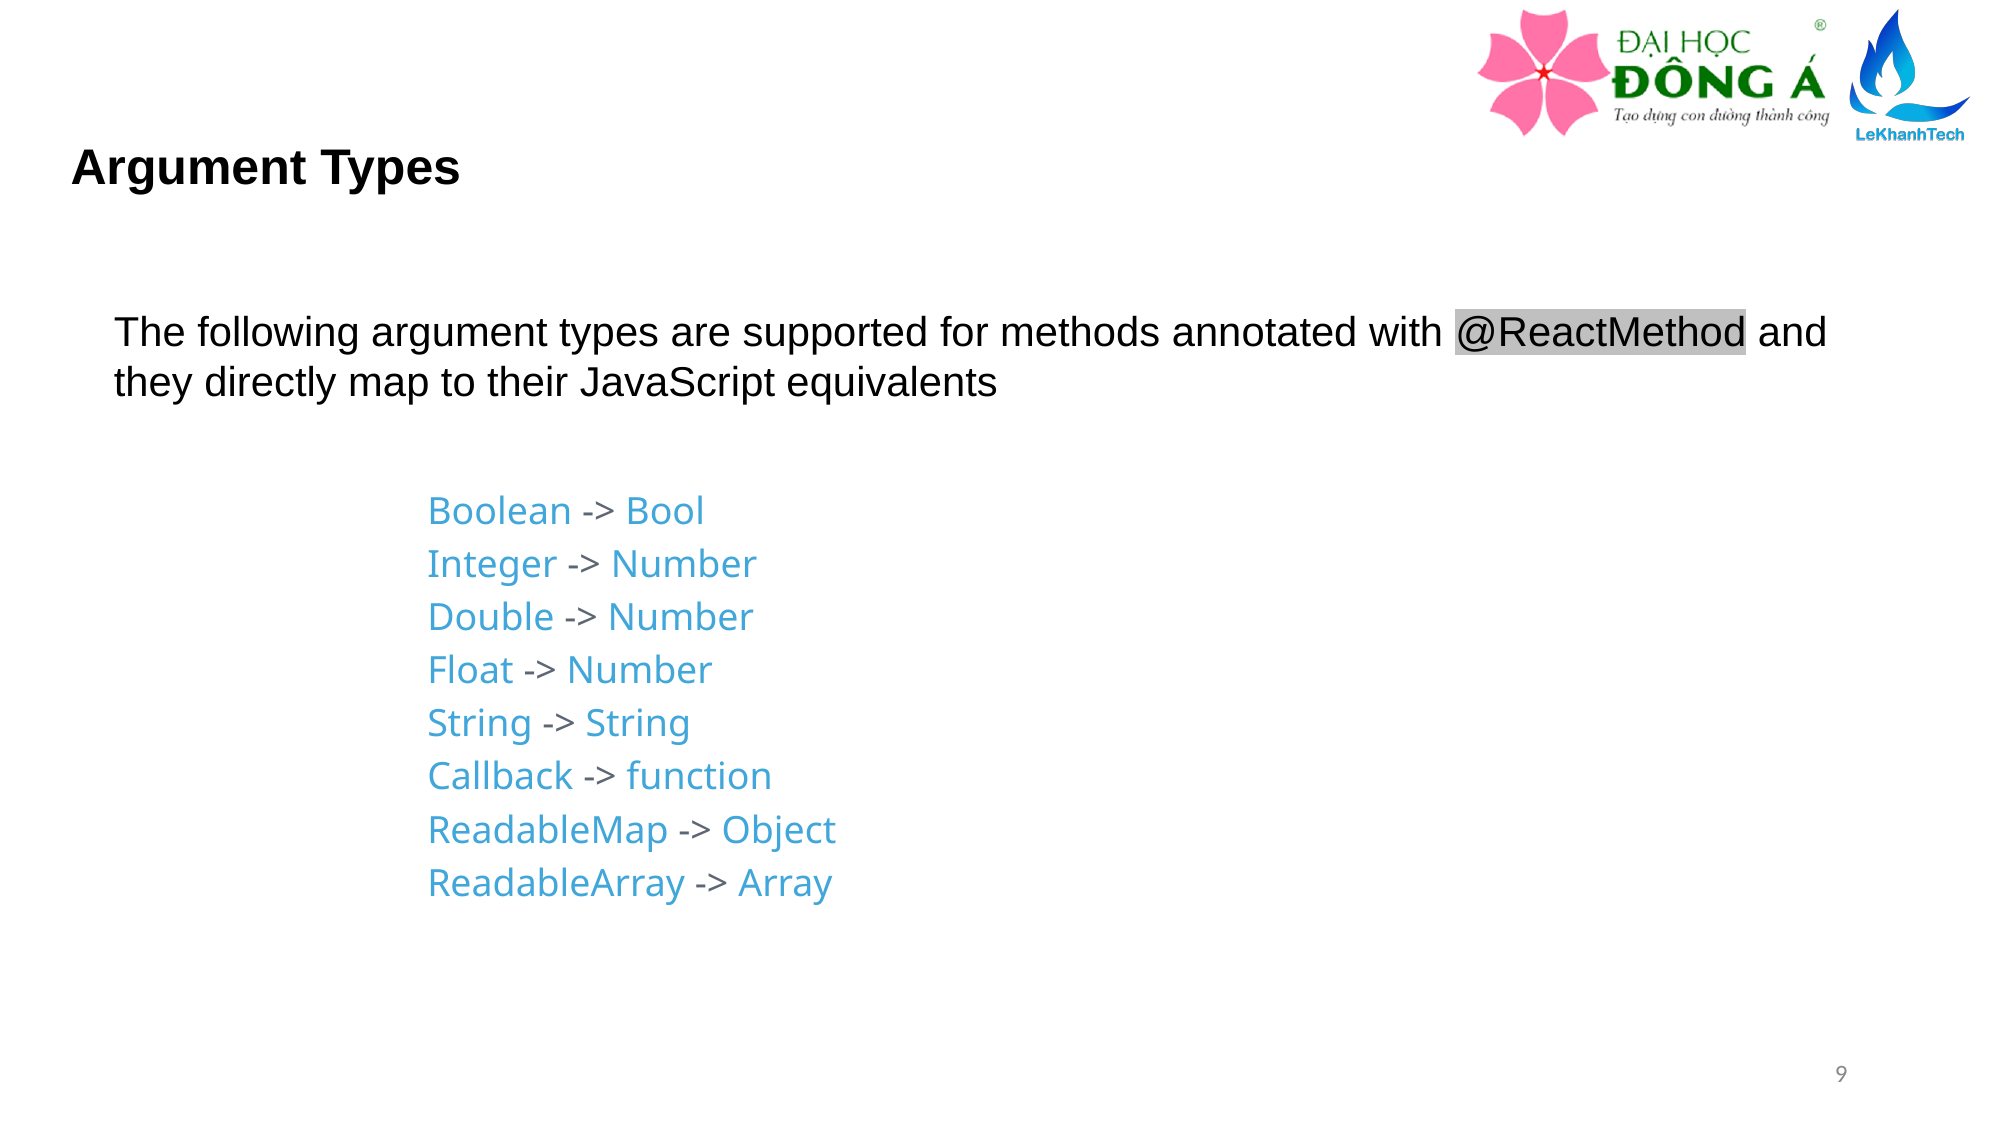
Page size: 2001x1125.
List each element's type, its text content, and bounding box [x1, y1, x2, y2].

slide_number 9 [1412, 1042, 1863, 1103]
text_box Argument Types [55, 127, 862, 202]
picture [1465, 5, 1980, 144]
text_box The following argument types are supported for methods annotated with @ReactMethod and they directly map to their JavaScript equivalents [99, 297, 1863, 413]
text_box Boolean -> Bool Integer -> Number Double -> Number Float -> Number String -> String Callback -> function ReadableMap -> Object ReadableArray -> Array [412, 496, 1413, 912]
